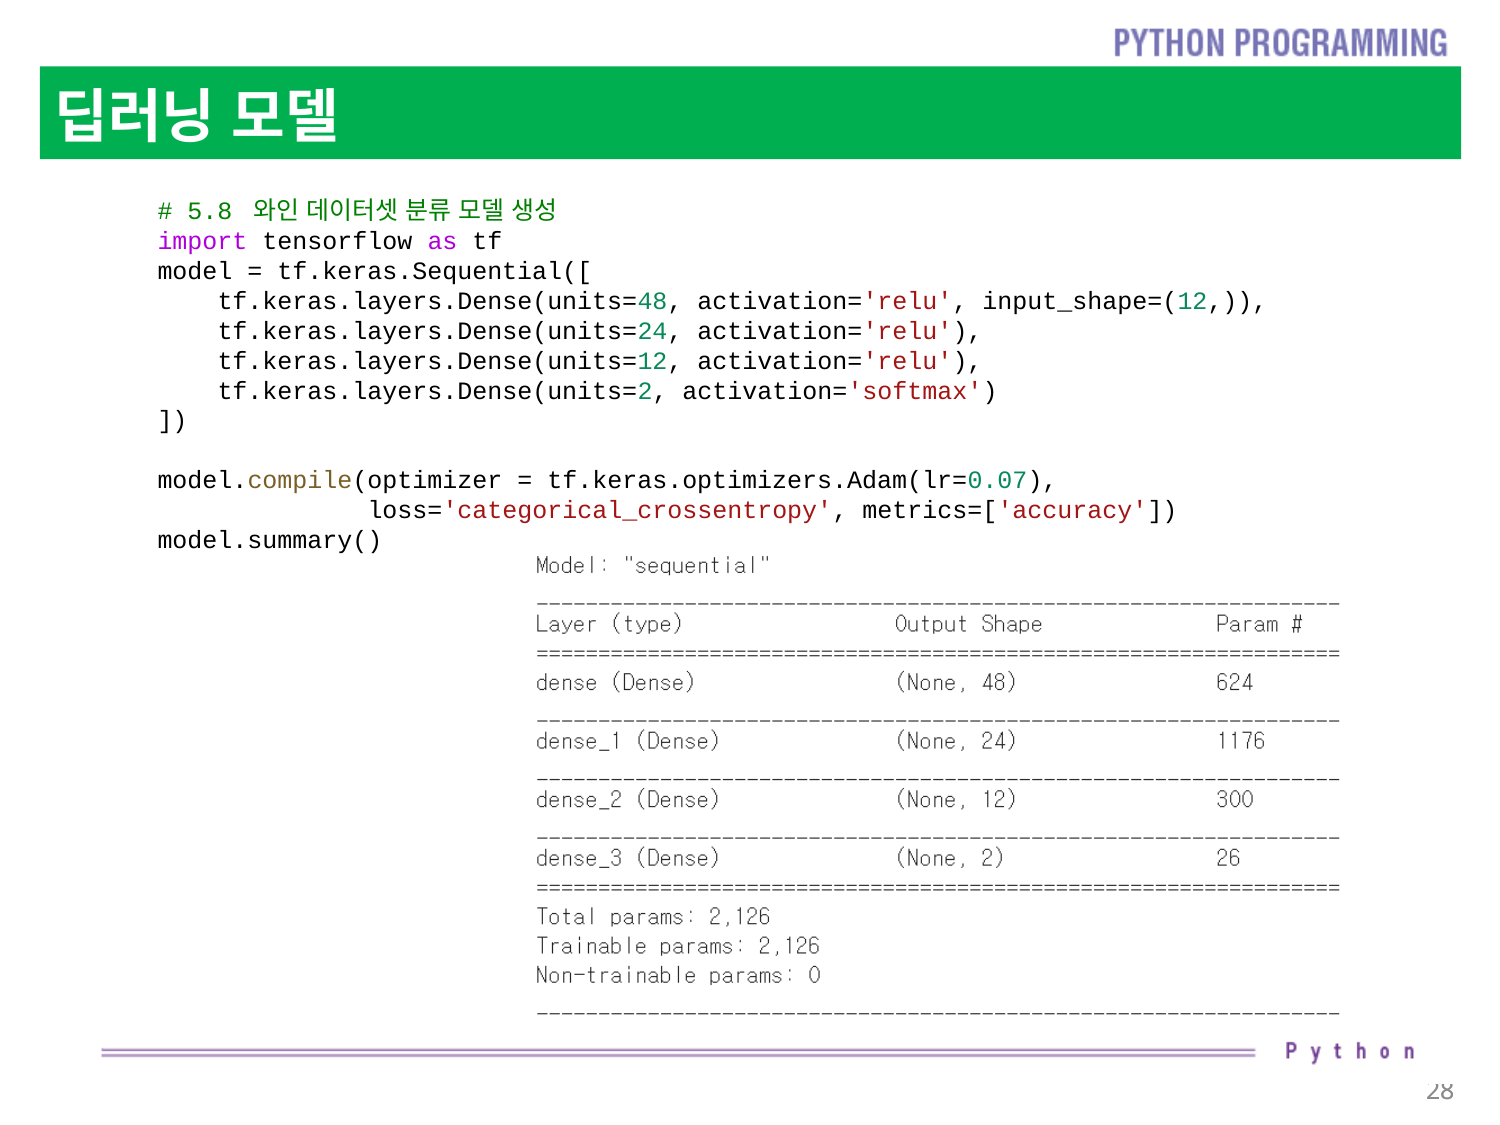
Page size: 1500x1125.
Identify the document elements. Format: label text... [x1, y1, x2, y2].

text_box # 5.8 와인 데이터셋 분류 모델 생성 import tensorflow as tf model = tf.keras.Sequential([ tf.keras.layers.Dense(units=48, activation='relu', input_shape=(12,)), tf.keras.layers.Dense(units=24, activation='relu'), tf.keras.layers.Dense(units=12, activation='relu'), tf.keras.layers.Dense(units=2, activation='softmax') ]) model.compile(optimizer = tf.keras.optimizers.Adam(lr=0.07), loss='categorical_crossentropy', metrics=['accuracy']) model.summary() [142, 187, 1431, 562]
slide_number 28 [1119, 1071, 1470, 1112]
picture [1106, 13, 1462, 66]
picture [18, 545, 1483, 1084]
title 딥러닝 모델 [39, 76, 1444, 152]
